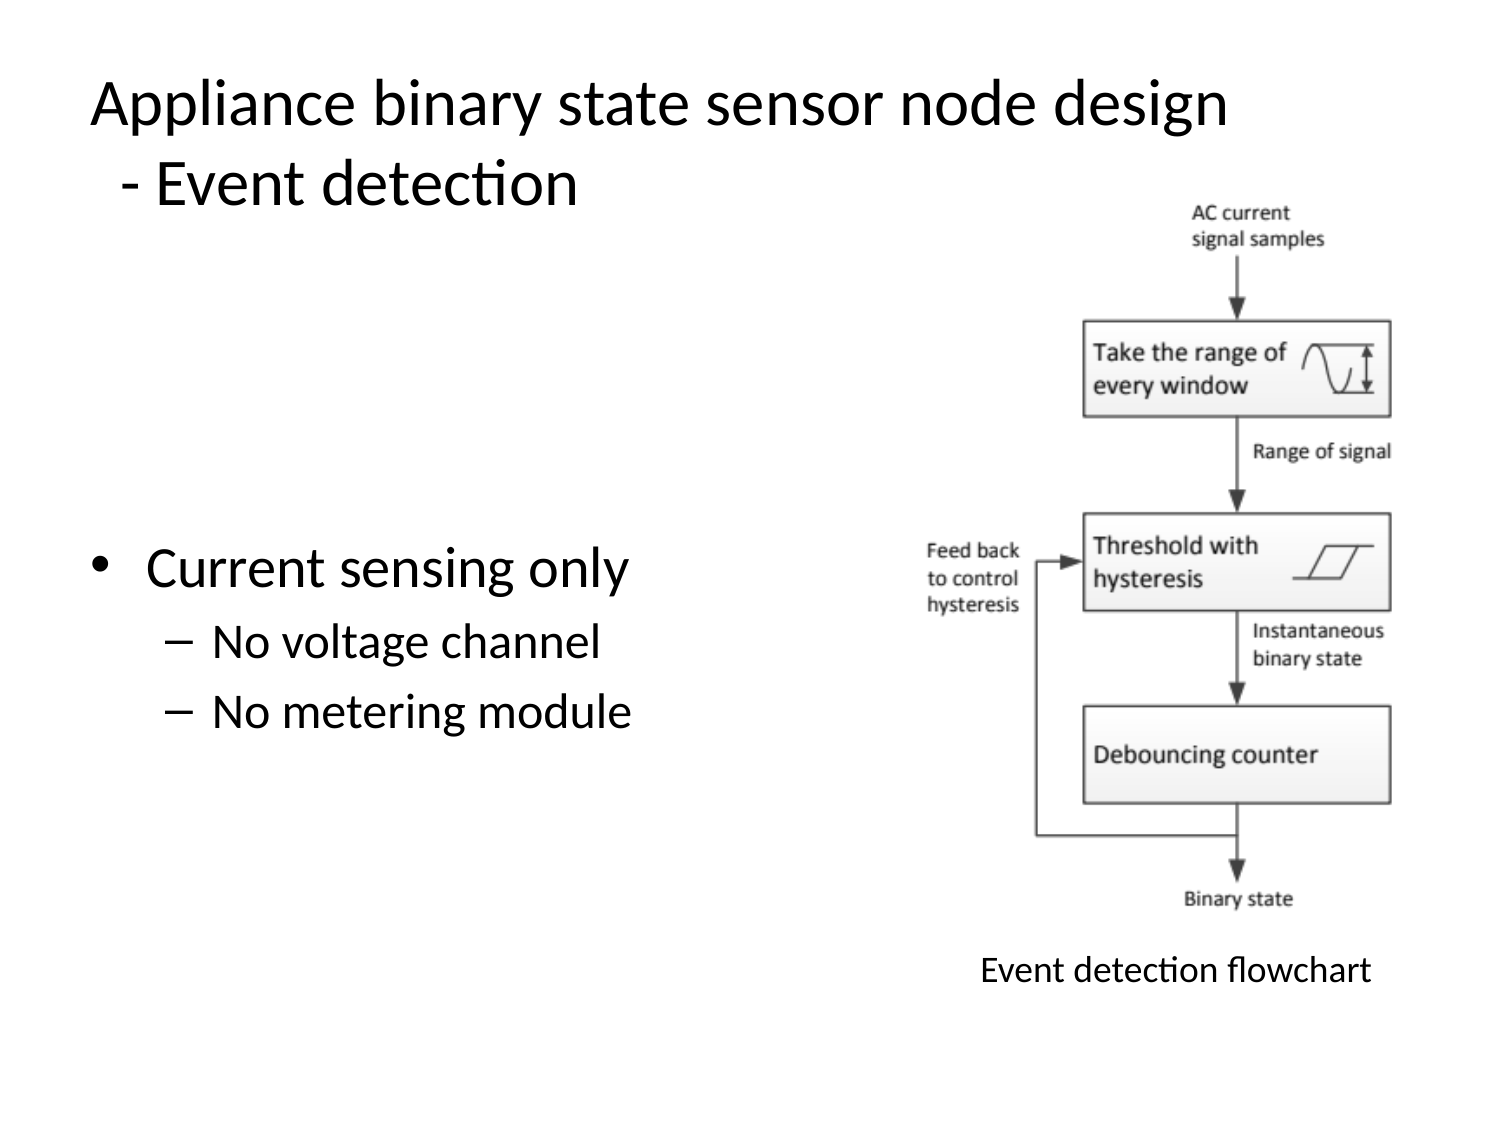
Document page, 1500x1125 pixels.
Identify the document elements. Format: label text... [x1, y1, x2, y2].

list Current sensing only No voltage channel No metering module [75, 262, 738, 1005]
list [903, 180, 1426, 924]
title Appliance binary state sensor node design - Event detection [75, 45, 1425, 233]
text_box Event detection flowchart [864, 937, 1488, 998]
